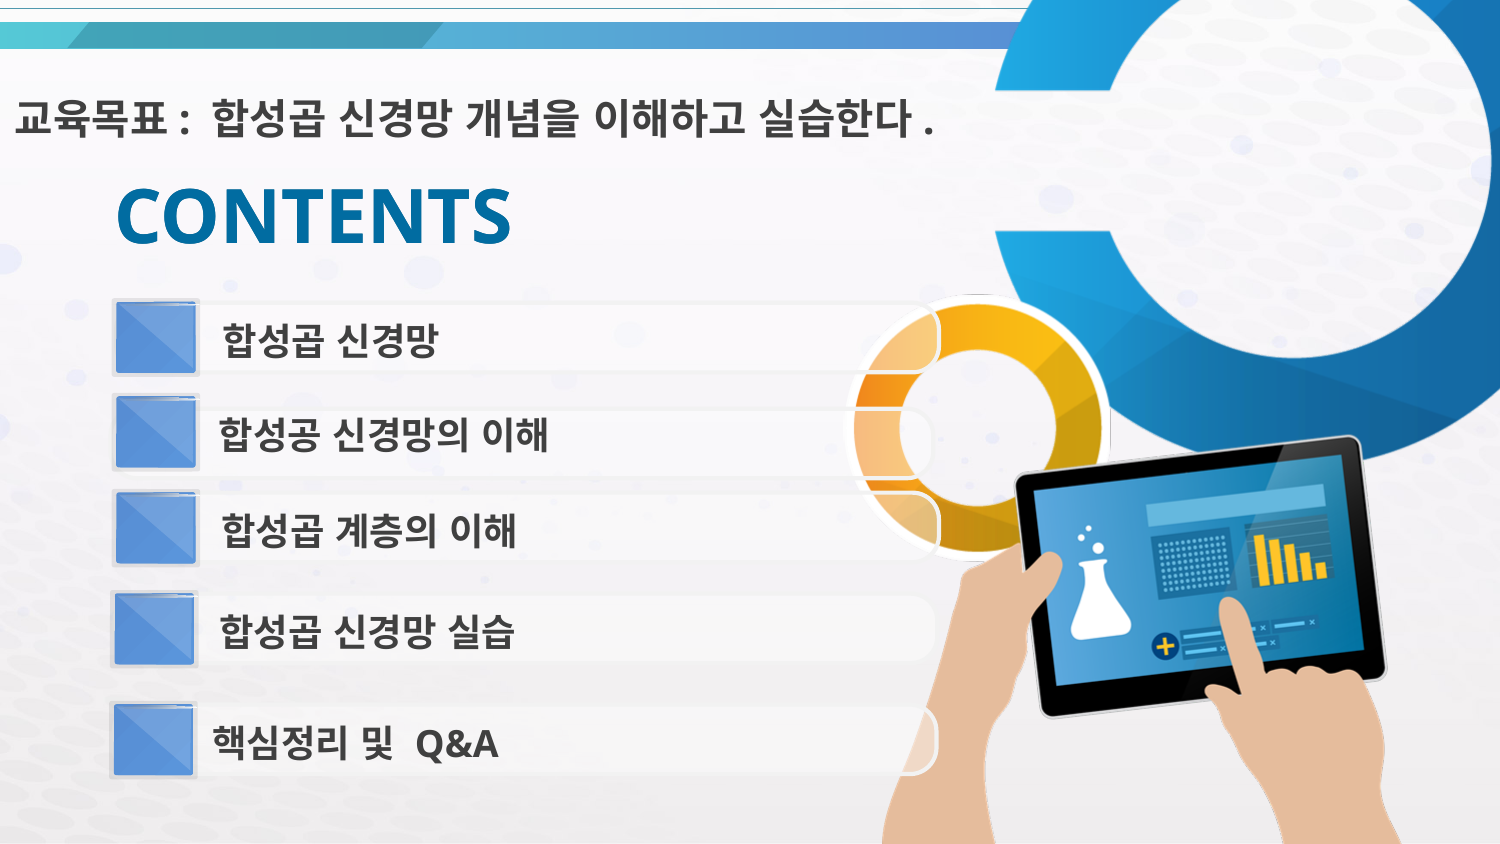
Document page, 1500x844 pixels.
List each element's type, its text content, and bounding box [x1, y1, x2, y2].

text_box [65, 19, 446, 51]
text_box 합성곱 신경망 [208, 297, 456, 371]
text_box 교육목표: 합성곱 신경망 개념을 이해하고 실습한다. [0, 70, 838, 151]
picture [0, 0, 1500, 844]
text_box [203, 490, 838, 565]
text_box [0, 20, 87, 50]
text_box [201, 591, 838, 666]
text_box [424, 20, 838, 50]
text_box 합성공 신경망의 이해 [203, 391, 565, 465]
text_box [204, 300, 838, 375]
text_box [197, 406, 838, 481]
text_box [111, 488, 201, 568]
text_box 합성곱 계층의 이해 [206, 486, 533, 561]
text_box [109, 589, 199, 669]
text_box 합성곱 신경망 실습 [204, 587, 532, 662]
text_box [108, 700, 198, 780]
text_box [111, 392, 201, 472]
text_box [111, 297, 201, 378]
text_box 핵심정리 및 Q&A [197, 698, 514, 773]
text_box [97, 151, 541, 269]
text_box [203, 702, 838, 777]
